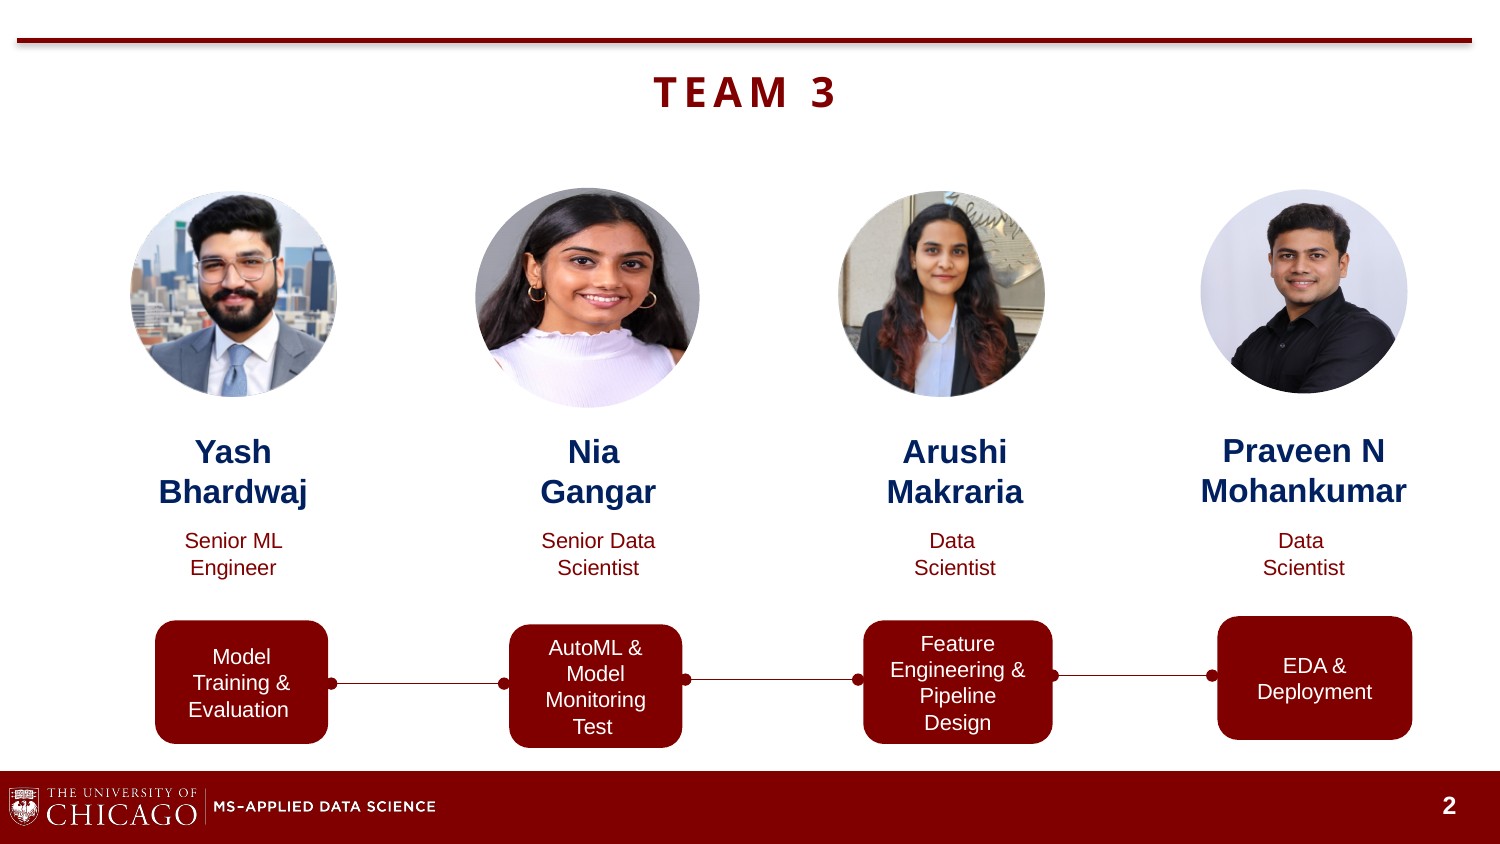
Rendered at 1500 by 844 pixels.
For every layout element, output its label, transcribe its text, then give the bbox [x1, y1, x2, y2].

picture [0, 767, 455, 844]
text_box Model Training & Evaluation [155, 620, 329, 744]
slide_number 2 [1387, 782, 1472, 828]
picture [1200, 189, 1408, 394]
text_box Yash Bhardwaj [105, 422, 361, 518]
picture [129, 191, 337, 397]
text_box Senior ML Engineer [135, 519, 331, 587]
text_box [473, 185, 702, 410]
text_box TEAM 3 [16, 45, 1472, 136]
text_box EDA & Deployment [1217, 616, 1413, 740]
text_box Data Scientist [1206, 519, 1402, 587]
text_box Nia Gangar [470, 422, 726, 518]
text_box Arushi Makraria [827, 422, 1083, 518]
text_box Senior Data Scientist [500, 519, 696, 587]
text_box Praveen N Mohankumar [1176, 421, 1432, 517]
picture [837, 191, 1045, 397]
text_box Data Scientist [857, 519, 1053, 587]
text_box AutoML & Model Monitoring Test [509, 624, 683, 748]
text_box Feature Engineering & Pipeline Design [863, 620, 1053, 744]
